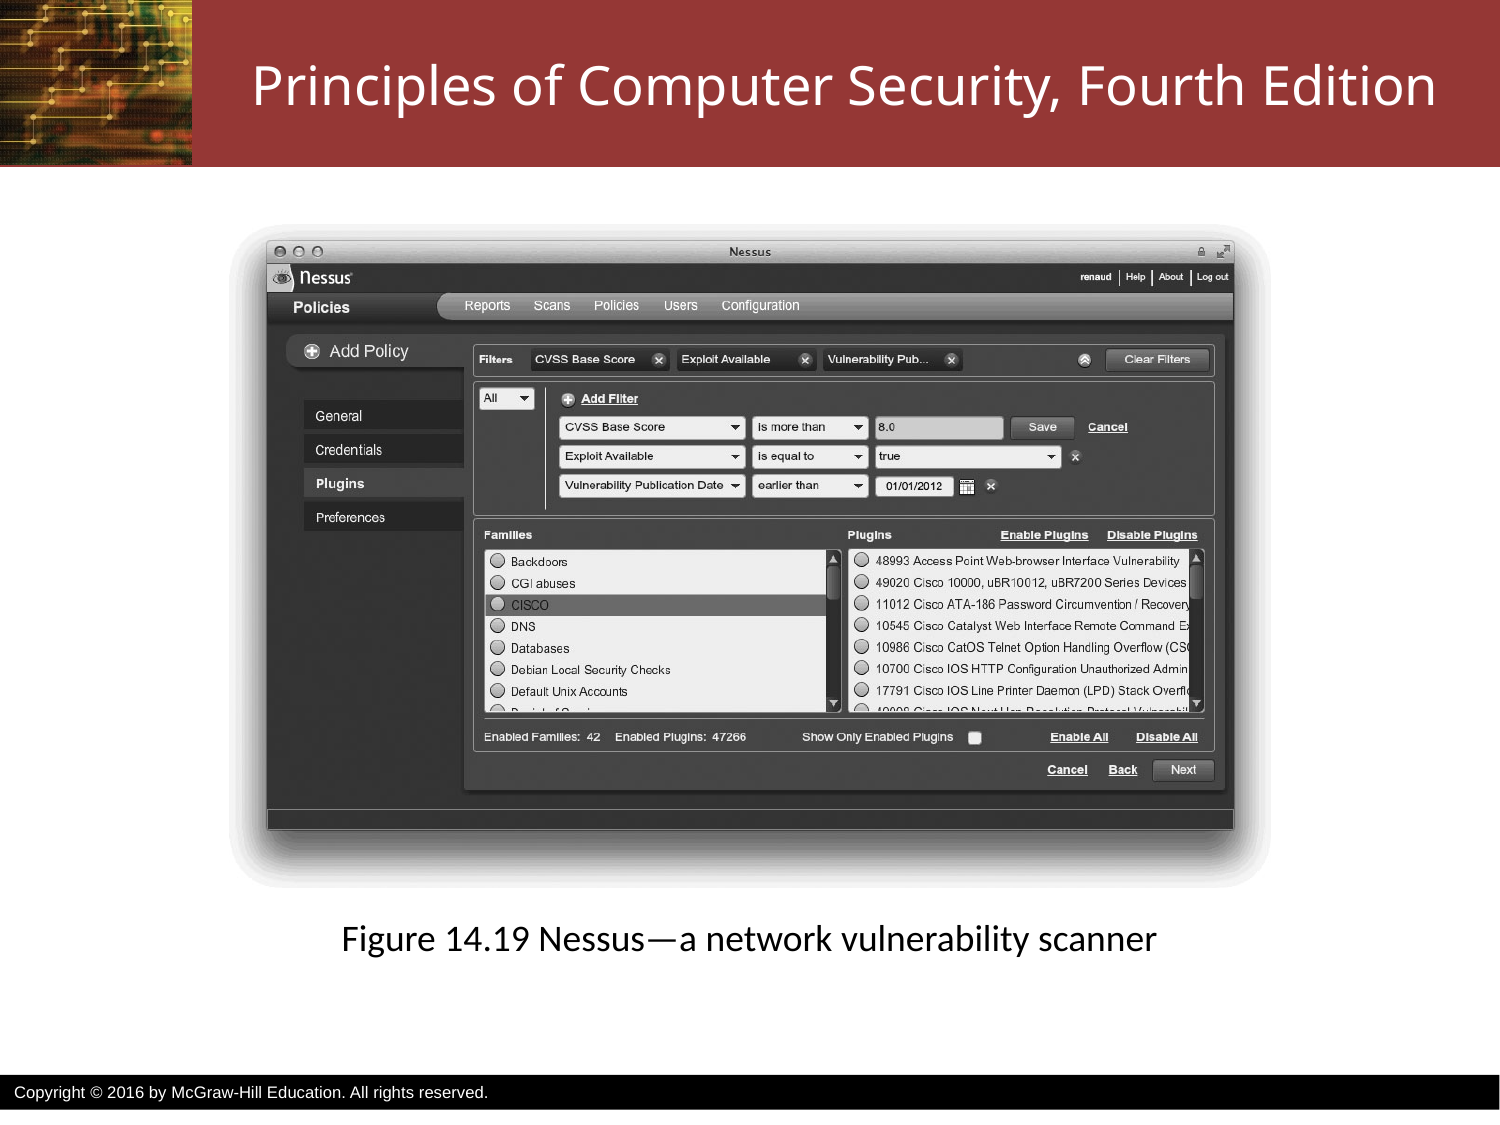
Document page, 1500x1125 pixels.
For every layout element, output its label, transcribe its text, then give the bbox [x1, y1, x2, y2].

picture [0, 0, 192, 165]
picture [228, 224, 1271, 888]
list Figure 14.19 Nessus—a network vulnerability scanner [99, 906, 1400, 982]
